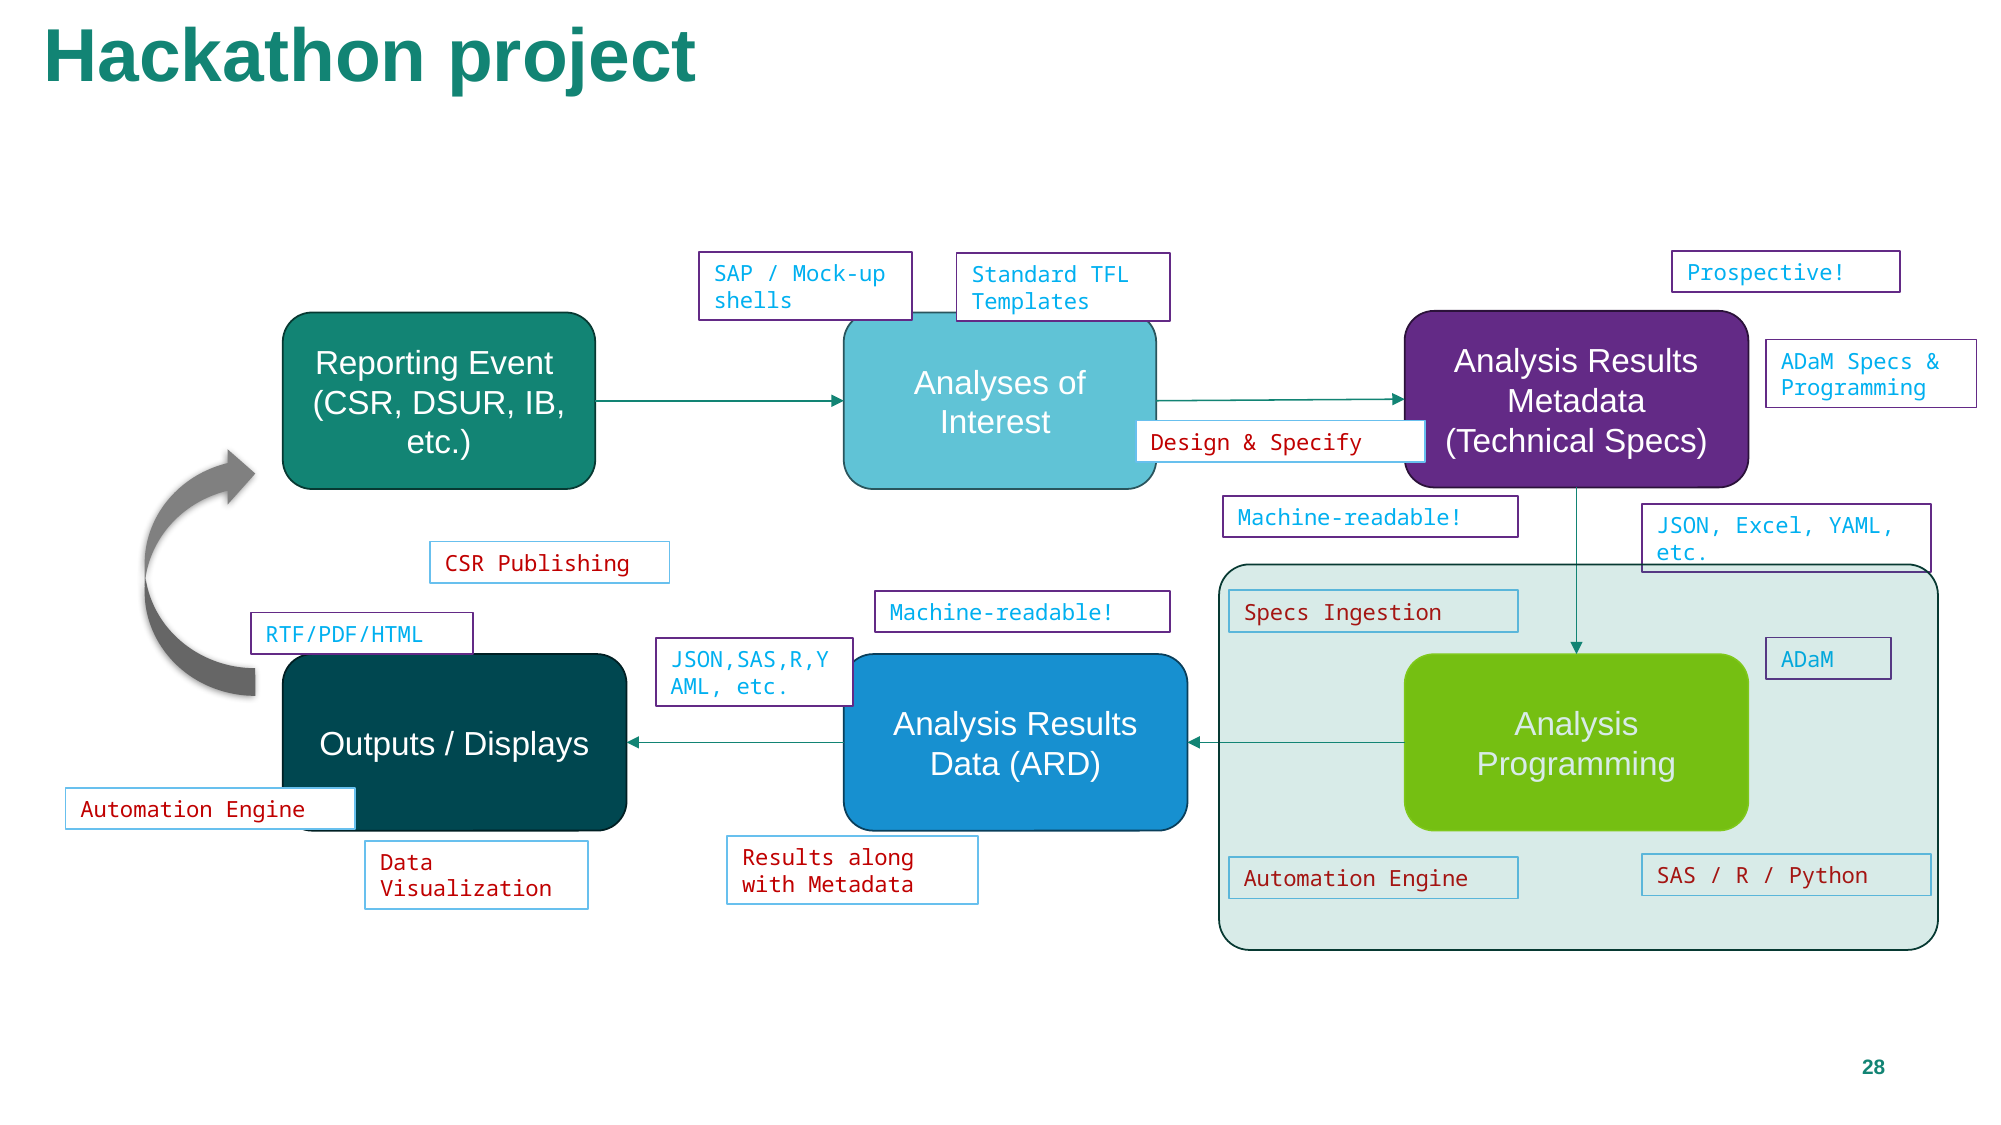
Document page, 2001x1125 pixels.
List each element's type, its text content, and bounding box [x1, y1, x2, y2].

text_box Design & Specify [1135, 420, 1426, 463]
text_box [144, 449, 256, 696]
text_box Standard TFL Templates [956, 252, 1171, 322]
text_box Data Visualization [364, 840, 589, 910]
text_box Machine-readable! [874, 590, 1171, 633]
text_box Reporting Event (CSR, DSUR, IB, etc.) [281, 311, 597, 490]
text_box CSR Publishing [429, 541, 670, 584]
text_box RTF/PDF/HTML [250, 612, 474, 655]
text_box Outputs / Displays [281, 653, 628, 832]
text_box Machine-readable! [1222, 495, 1519, 538]
text_box [1218, 563, 1939, 951]
text_box JSON, Excel, YAML, etc. [1641, 503, 1932, 573]
text_box Results along with Metadata [726, 835, 979, 905]
text_box Analysis Results Data (ARD) [842, 653, 1189, 832]
text_box Hackathon project [43, 12, 906, 90]
text_box ADaM Specs & Programming [1765, 339, 1977, 408]
text_box JSON,SAS,R,YAML, etc. [655, 637, 854, 707]
text_box SAP / Mock-up shells [698, 251, 913, 321]
text_box Analyses of Interest [842, 311, 1158, 490]
text_box Prospective! [1671, 250, 1901, 293]
slide_number 27 [1433, 1042, 1900, 1090]
text_box Analysis Results Metadata (Technical Specs) [1403, 309, 1750, 489]
text_box Automation Engine [65, 787, 356, 830]
